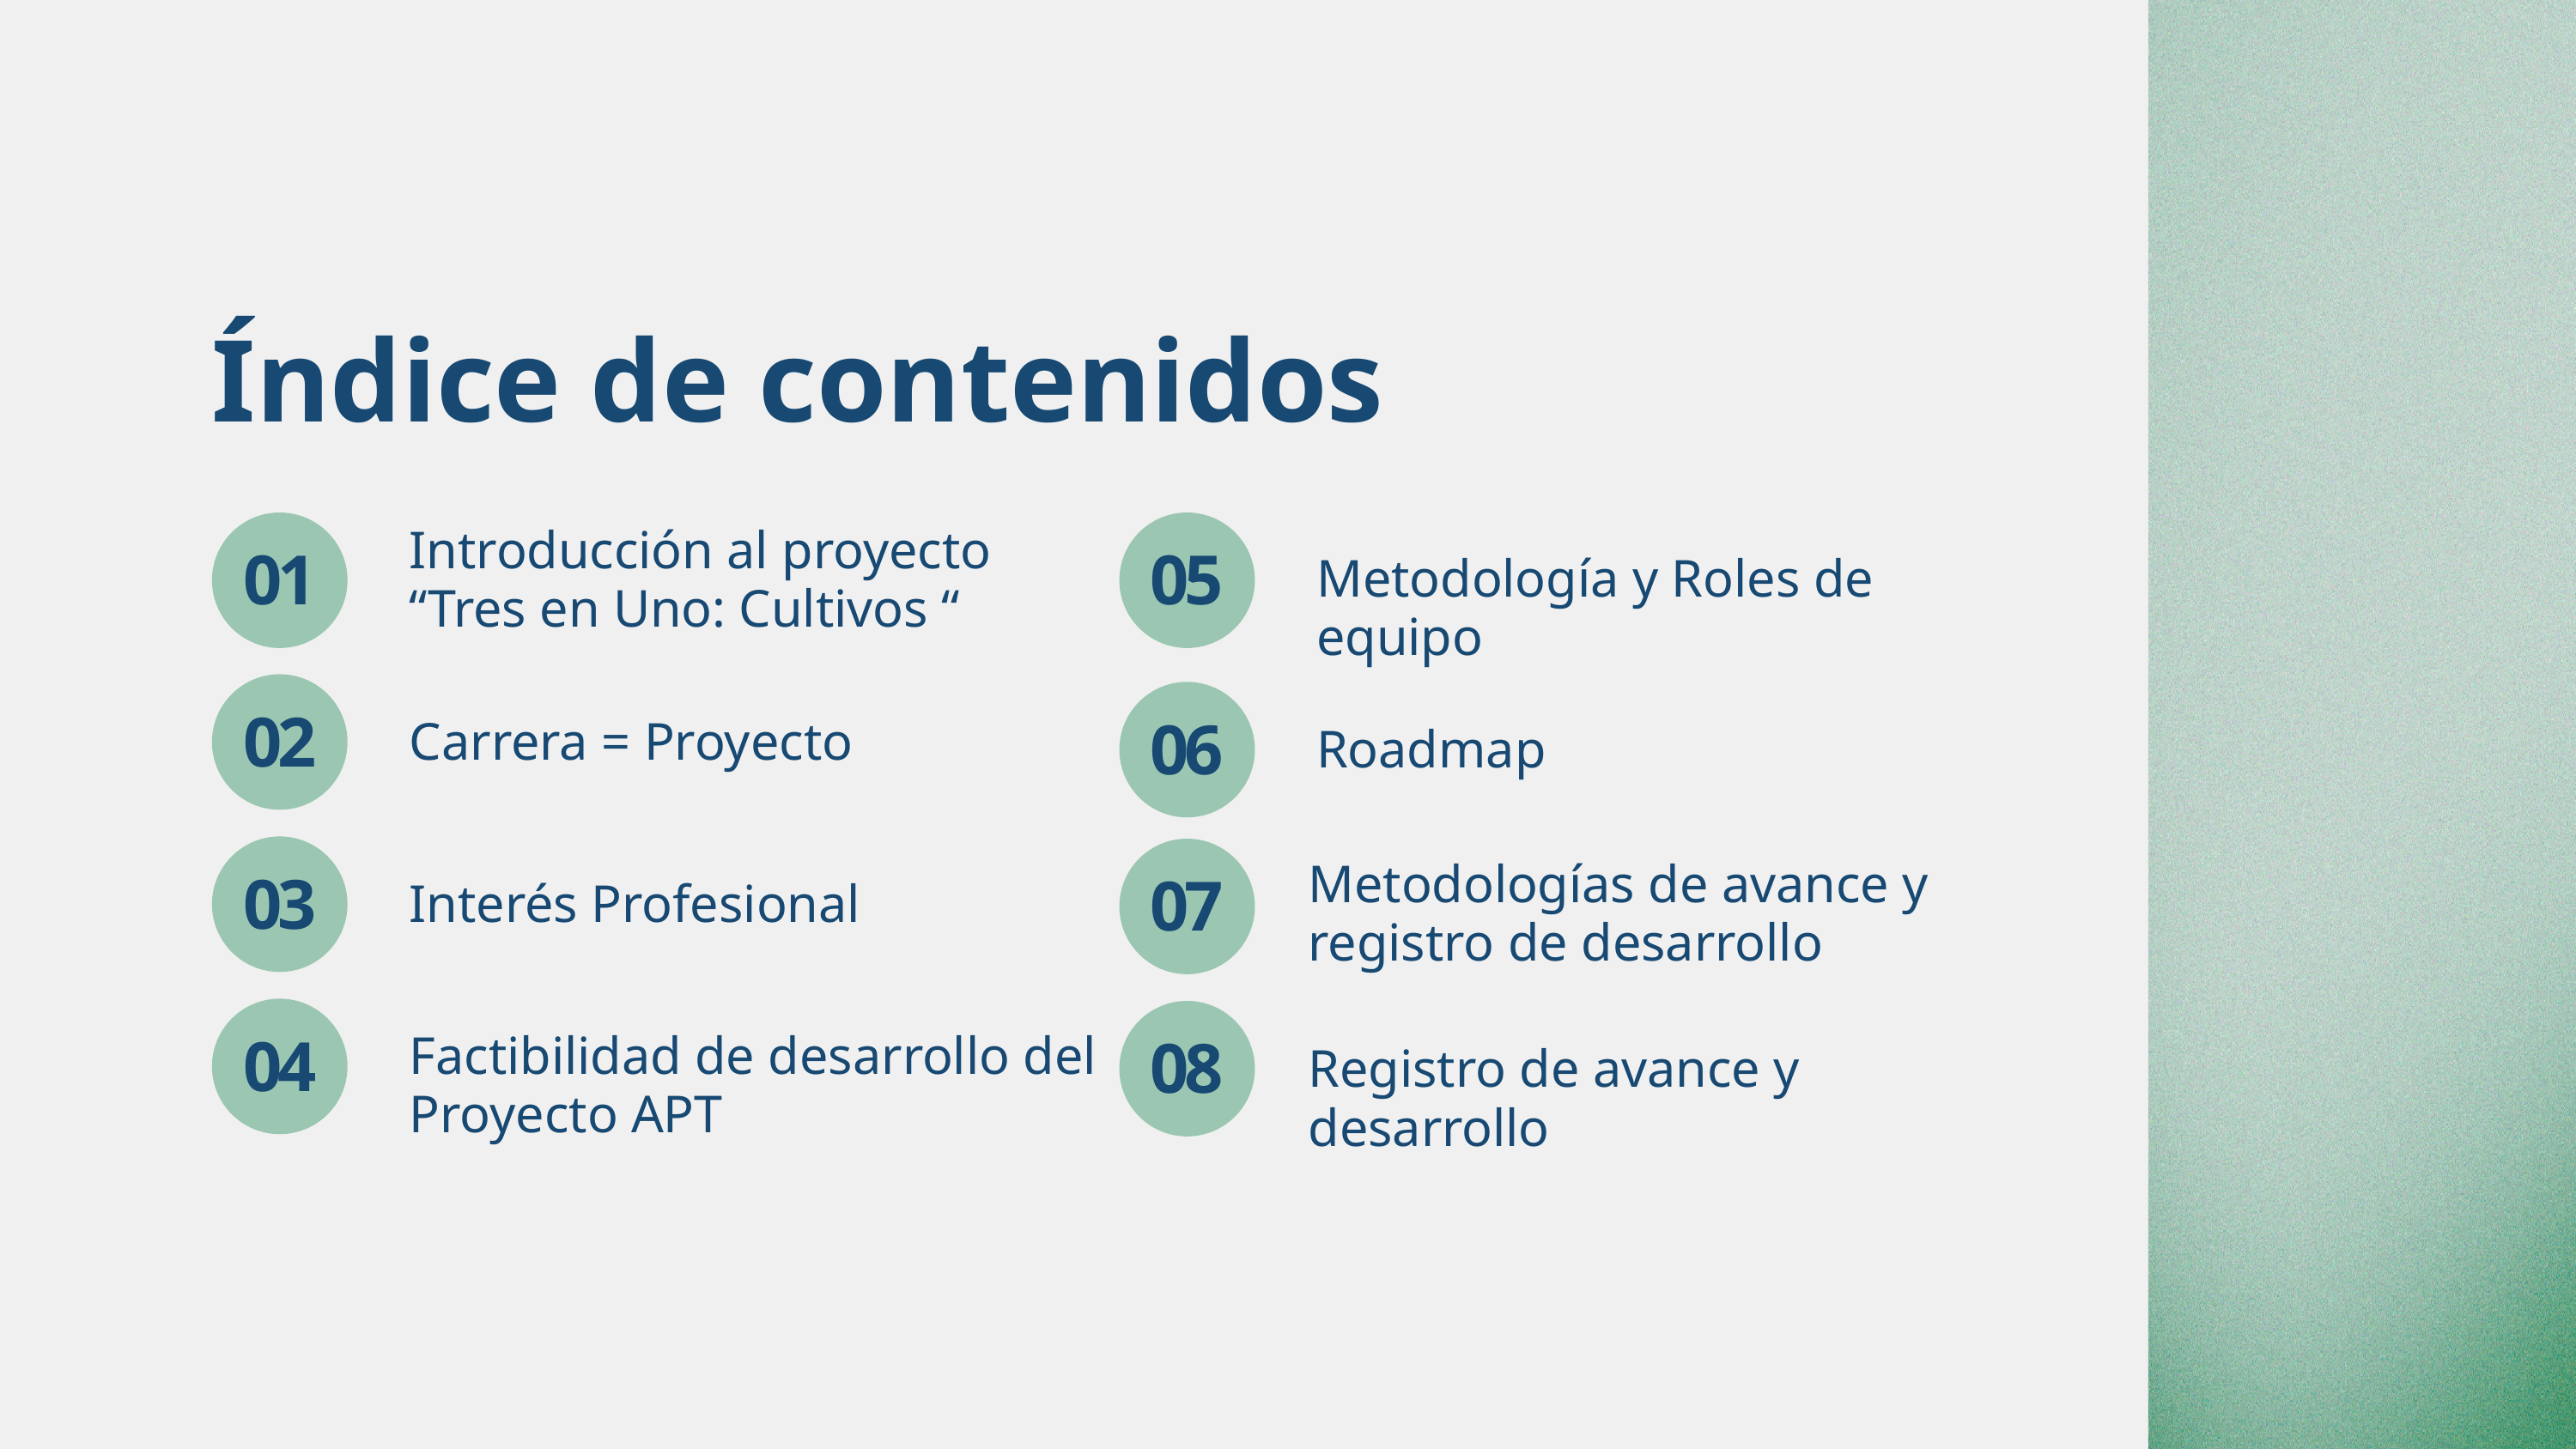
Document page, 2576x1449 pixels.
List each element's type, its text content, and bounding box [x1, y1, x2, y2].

text_box Metodologías de avance y registro de desarrollo [1308, 854, 2010, 972]
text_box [211, 998, 348, 1135]
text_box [211, 674, 348, 810]
text_box Registro de avance y desarrollo [1308, 1039, 2010, 1156]
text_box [1119, 1000, 1255, 1137]
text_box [1119, 838, 1255, 975]
text_box Interés Profesional [409, 873, 1111, 933]
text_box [1119, 682, 1255, 818]
text_box Metodología y Roles de equipo [1316, 548, 2019, 666]
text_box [211, 836, 348, 973]
text_box Introducción al proyecto “Tres en Uno: Cultivos “ [409, 520, 1046, 638]
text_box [1119, 512, 1255, 649]
text_box Carrera = Proyecto [409, 711, 1046, 770]
text_box Roadmap [1316, 718, 2019, 778]
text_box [211, 512, 348, 649]
text_box Índice de contenidos [211, 326, 1620, 445]
text_box [2148, 0, 2576, 1449]
text_box Factibilidad de desarrollo del Proyecto APT [409, 1026, 1111, 1143]
